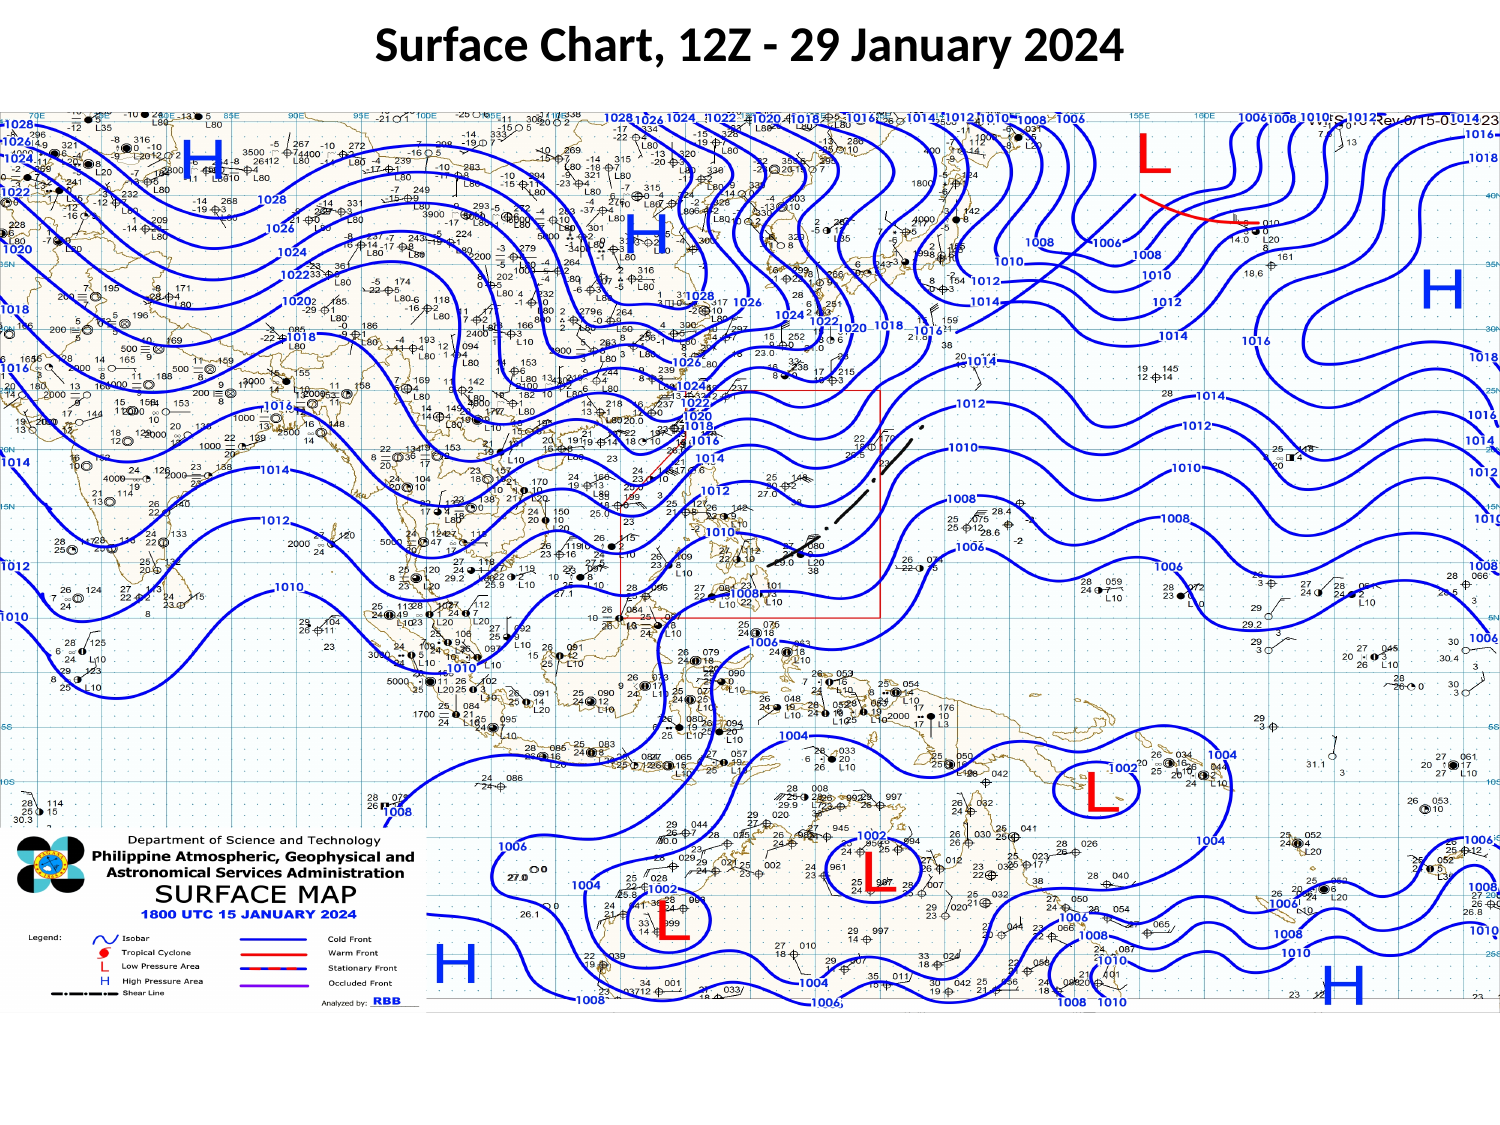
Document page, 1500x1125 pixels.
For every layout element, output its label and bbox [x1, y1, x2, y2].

picture [0, 112, 1500, 1013]
